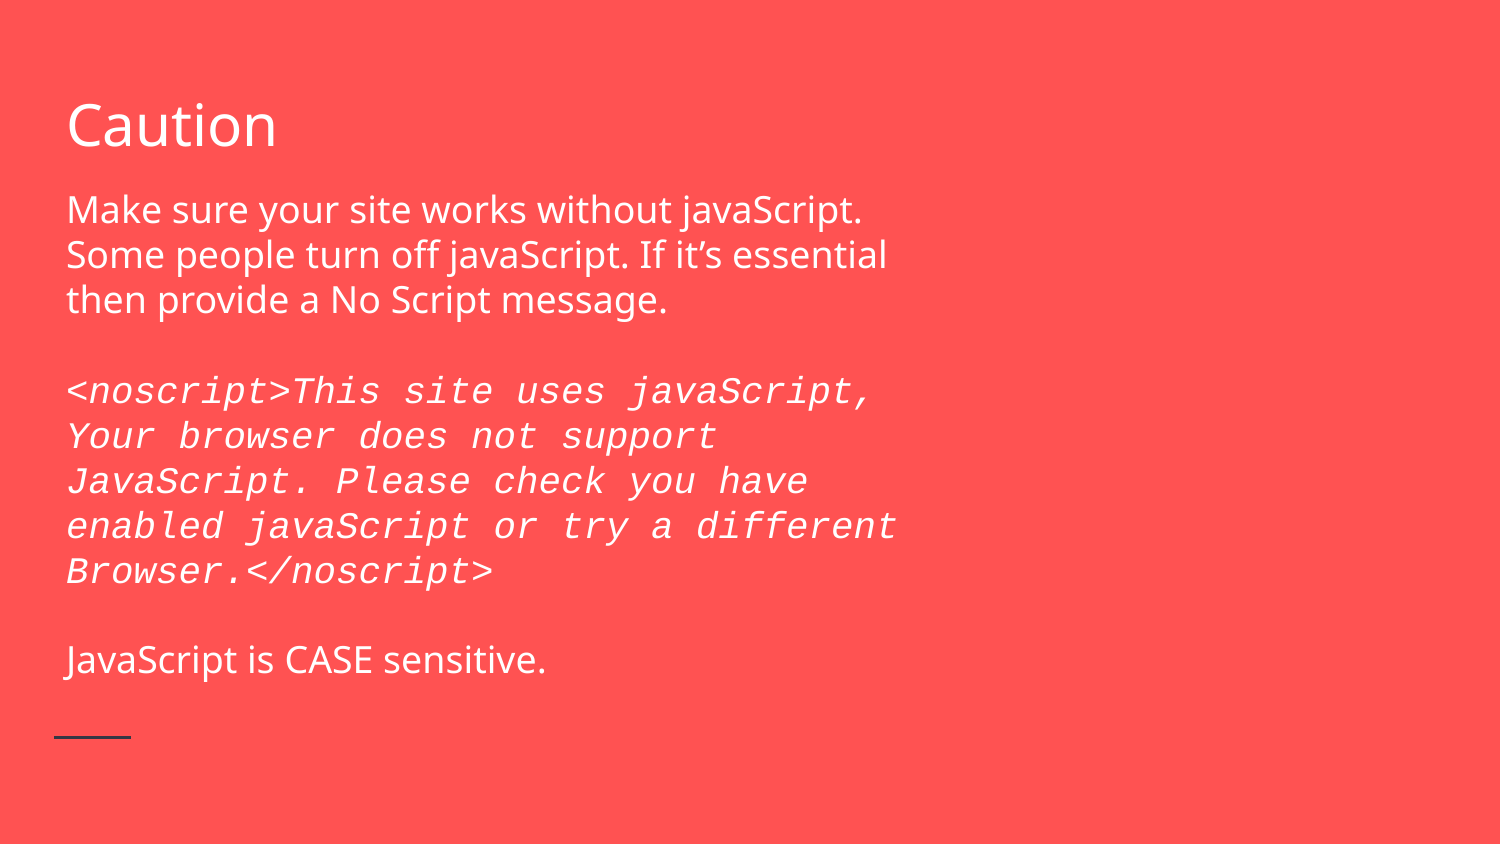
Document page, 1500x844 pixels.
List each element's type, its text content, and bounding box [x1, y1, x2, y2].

subtitle Make sure your site works without javaScript. Some people turn off javaScript. If it’s essential then provide a No Script message. <noscript>This site uses javaScript, Your browser does not support JavaScript. Please check you have enabled javaScript or try a different Browser.</noscript> JavaScript is CASE sensitive. [51, 171, 967, 673]
title Caution [51, 72, 1449, 167]
